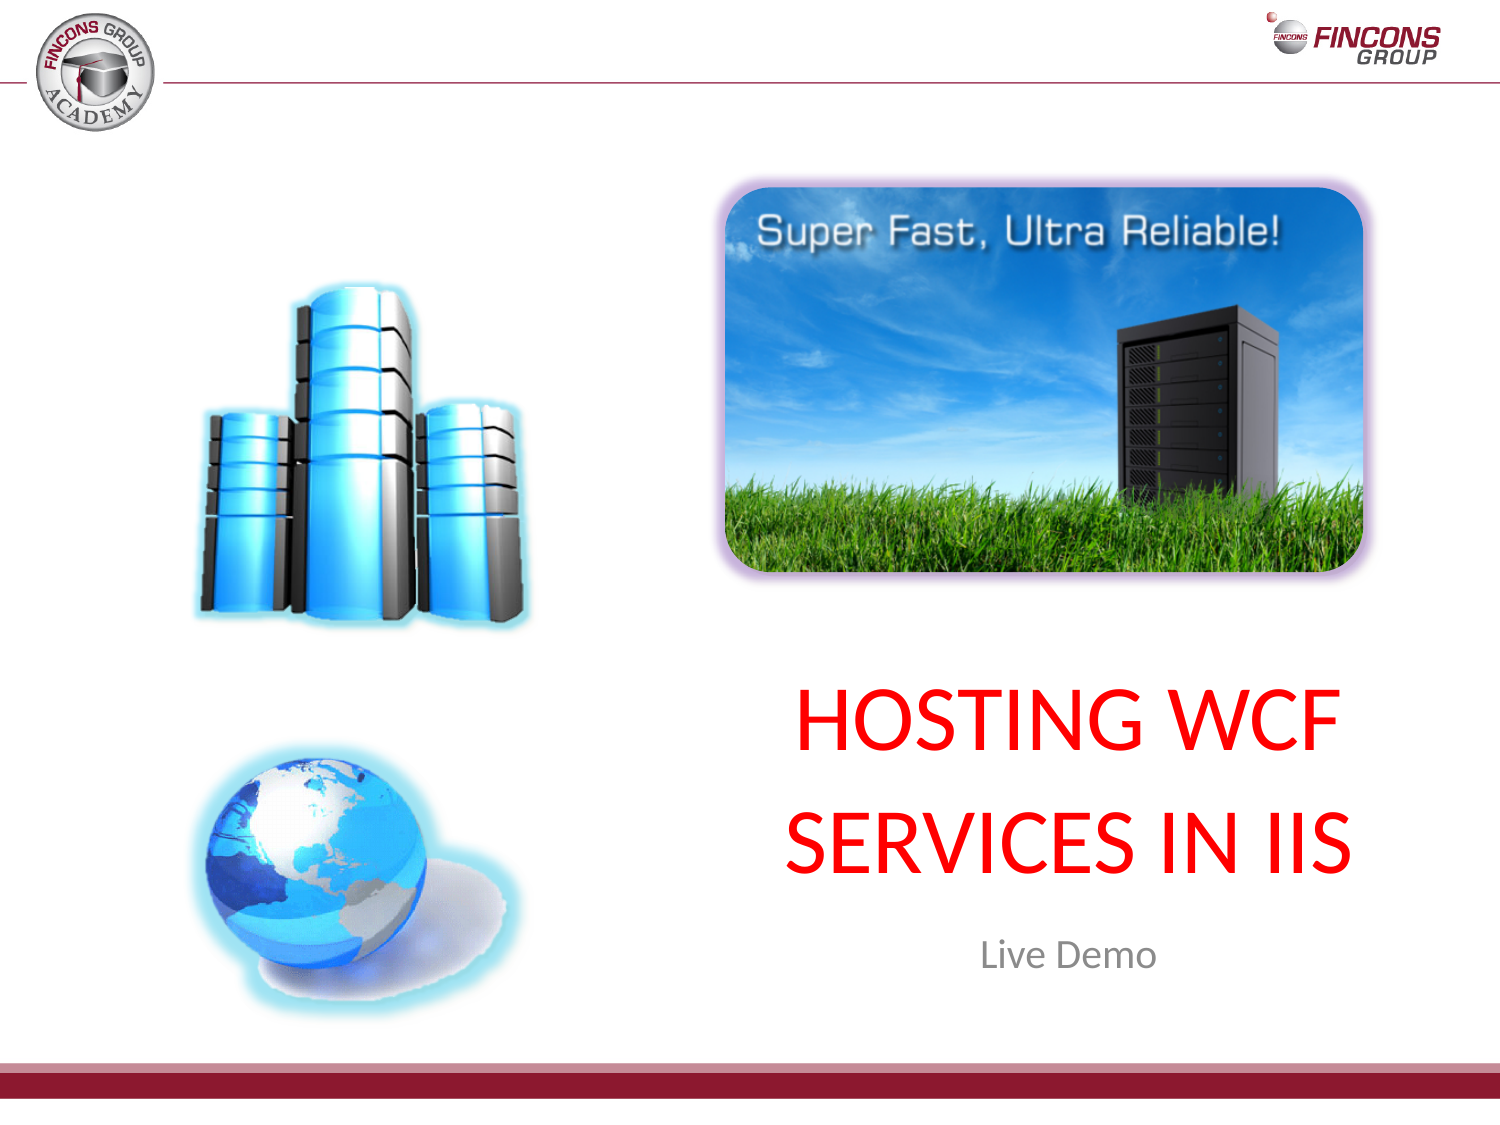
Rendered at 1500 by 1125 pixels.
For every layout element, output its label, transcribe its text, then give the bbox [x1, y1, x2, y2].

picture [0, 0, 1500, 1125]
subtitle Live Demo [718, 918, 1419, 1013]
title Hosting WCF Services in IIS [718, 637, 1419, 901]
